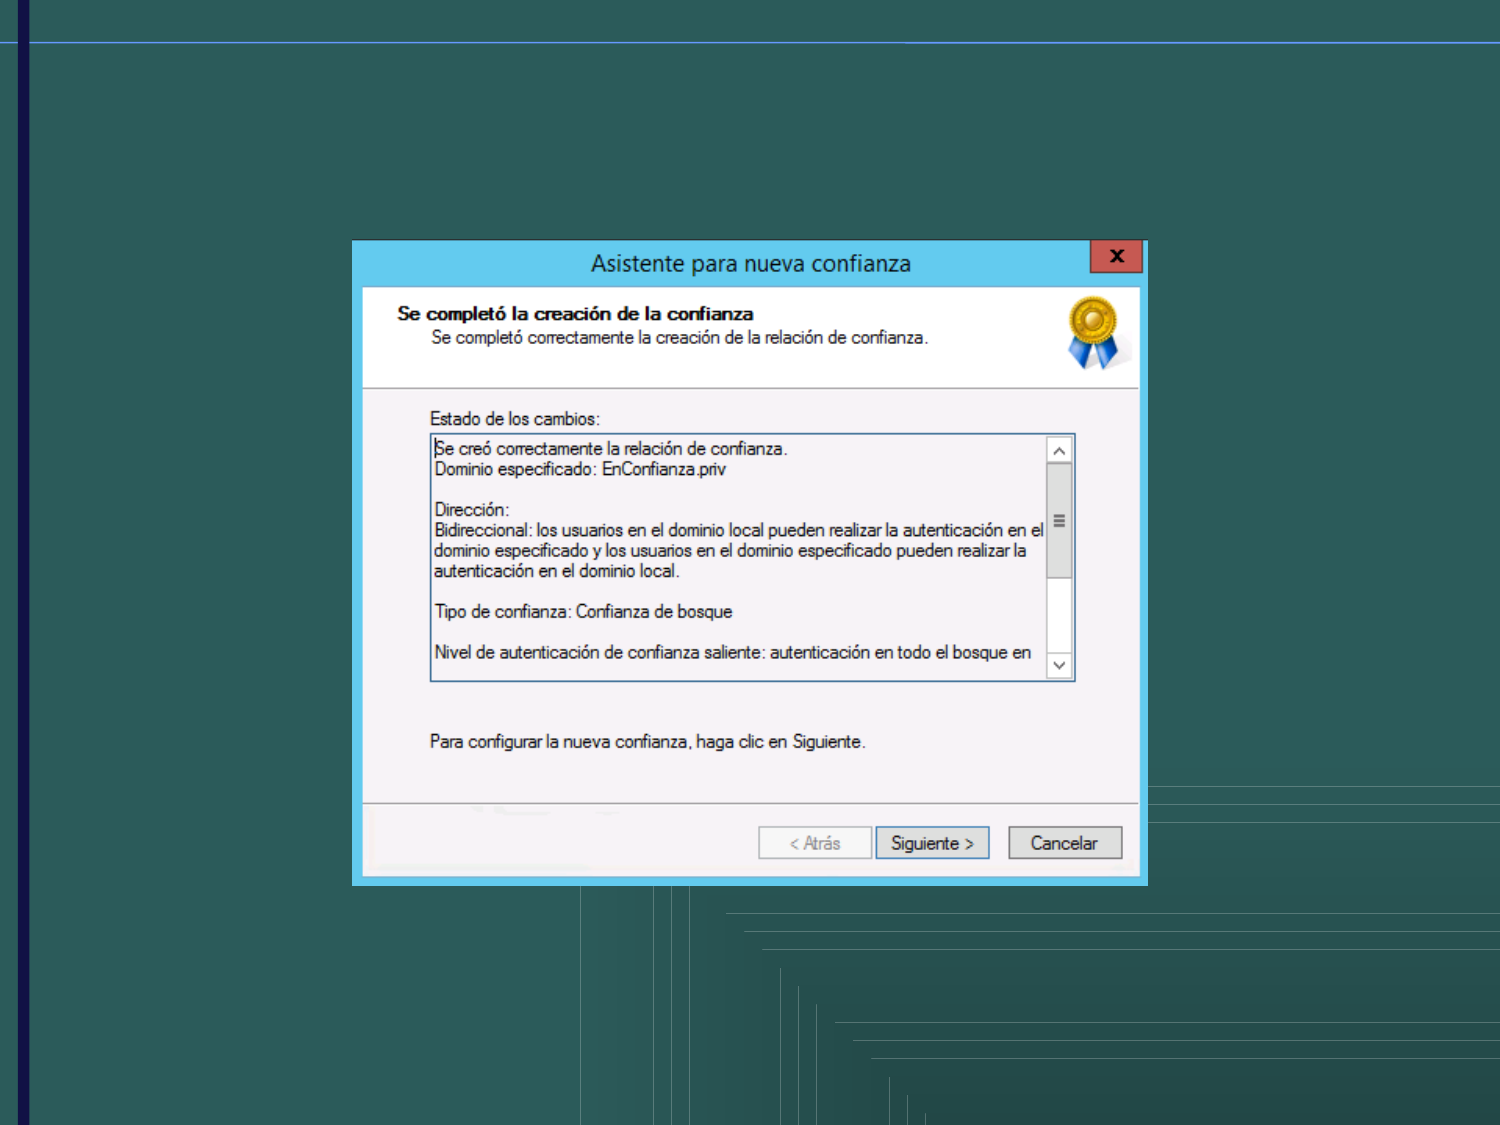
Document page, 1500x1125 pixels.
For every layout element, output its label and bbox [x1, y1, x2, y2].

picture [352, 239, 1148, 886]
